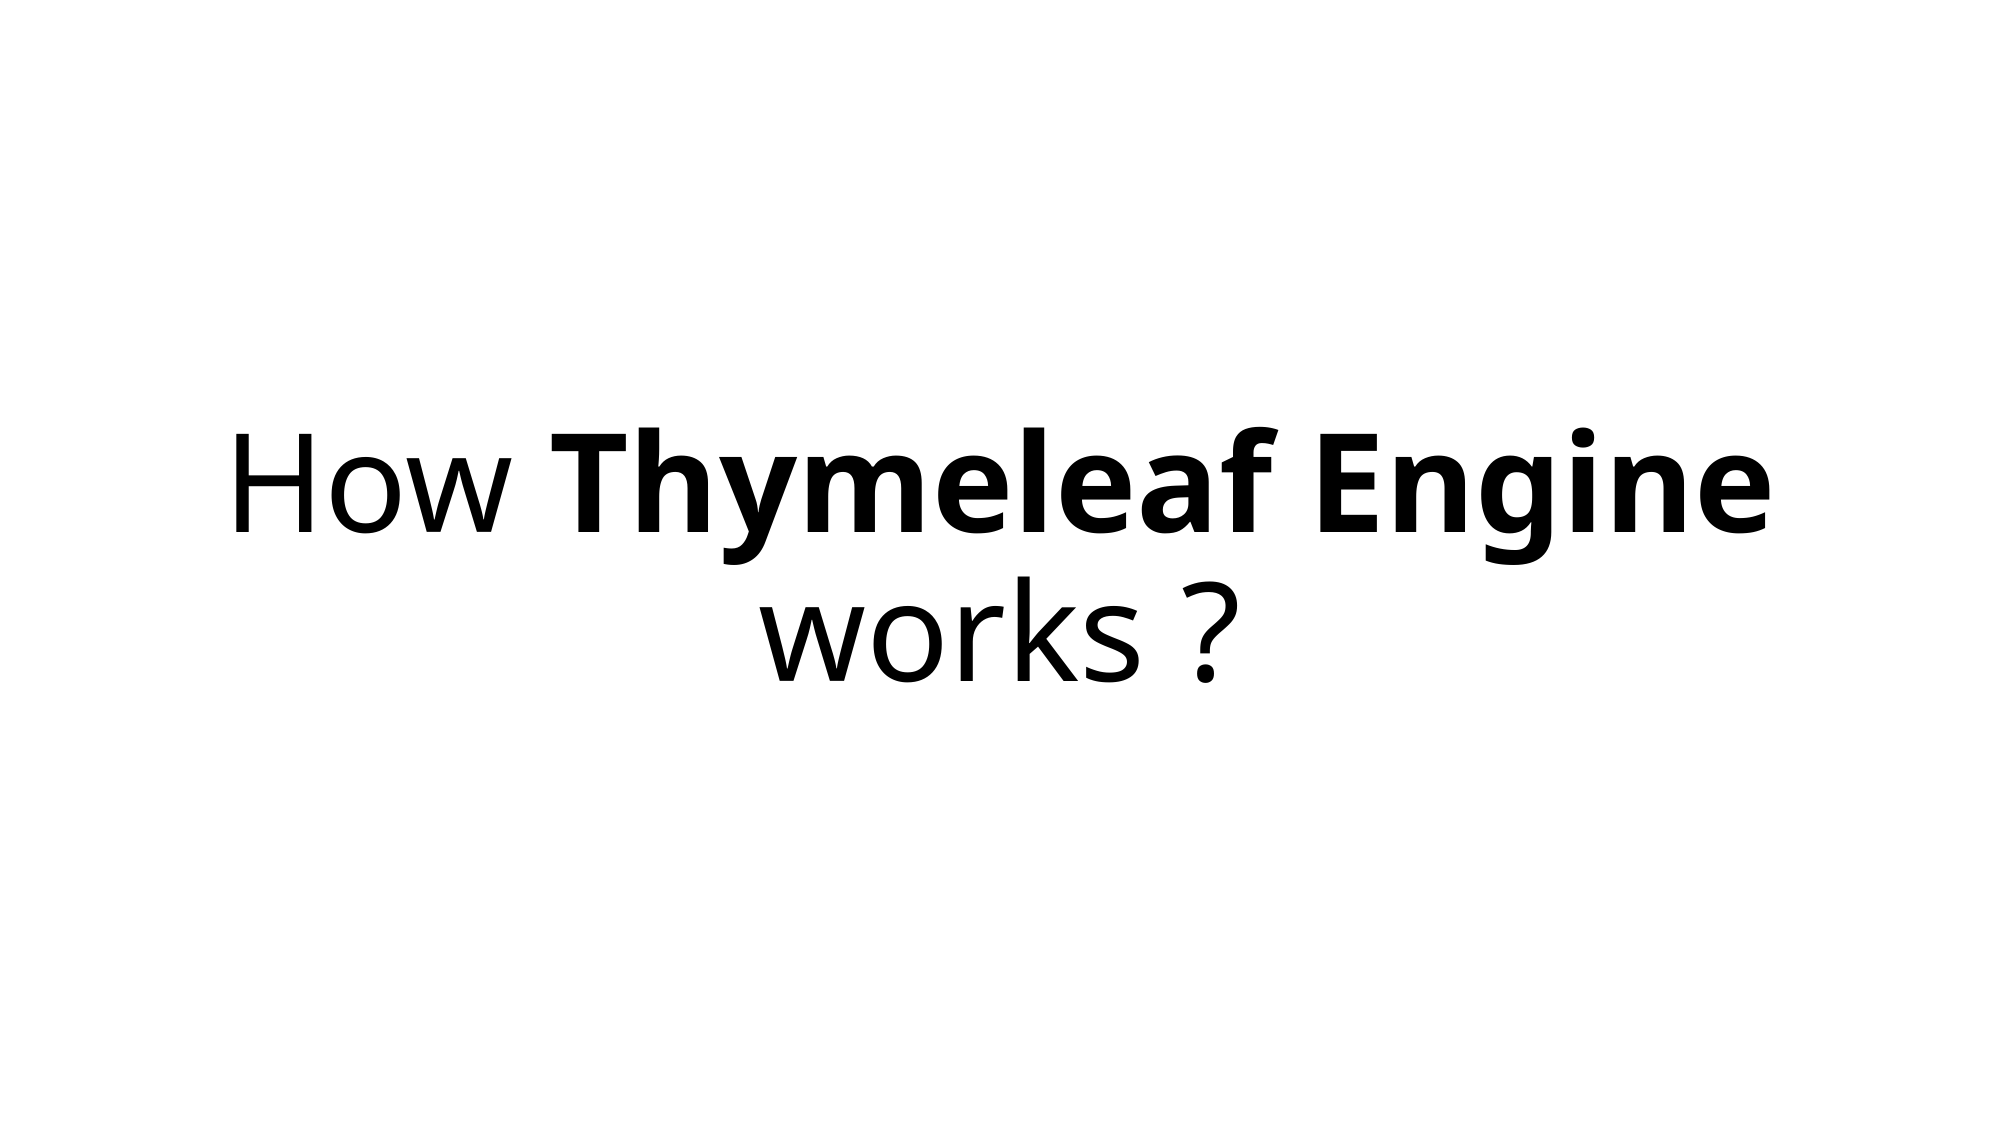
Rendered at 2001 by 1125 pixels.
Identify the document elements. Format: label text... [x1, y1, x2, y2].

title How Thymeleaf Engine works ? [0, 0, 2000, 1125]
